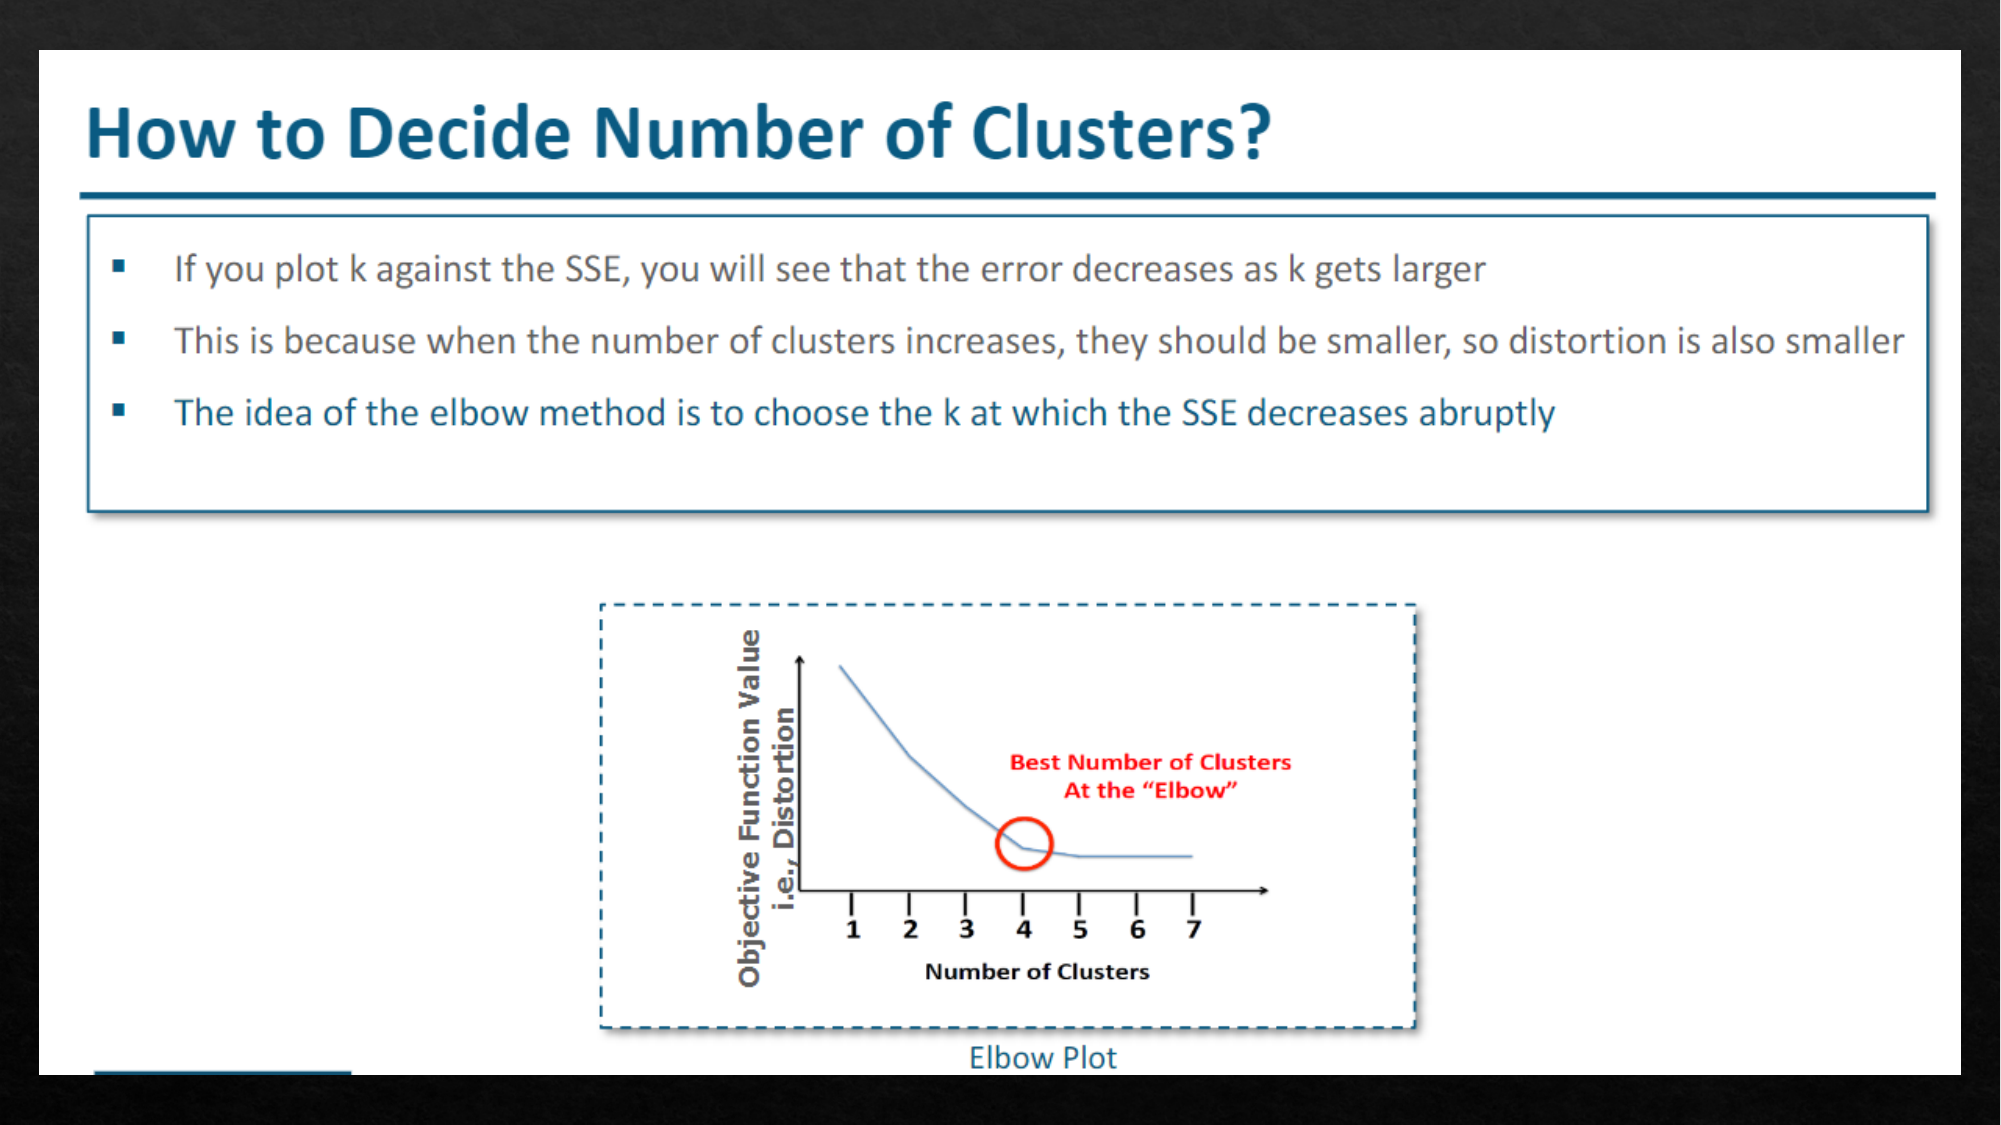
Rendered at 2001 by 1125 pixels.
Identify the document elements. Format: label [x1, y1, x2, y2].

picture [38, 50, 1962, 1075]
